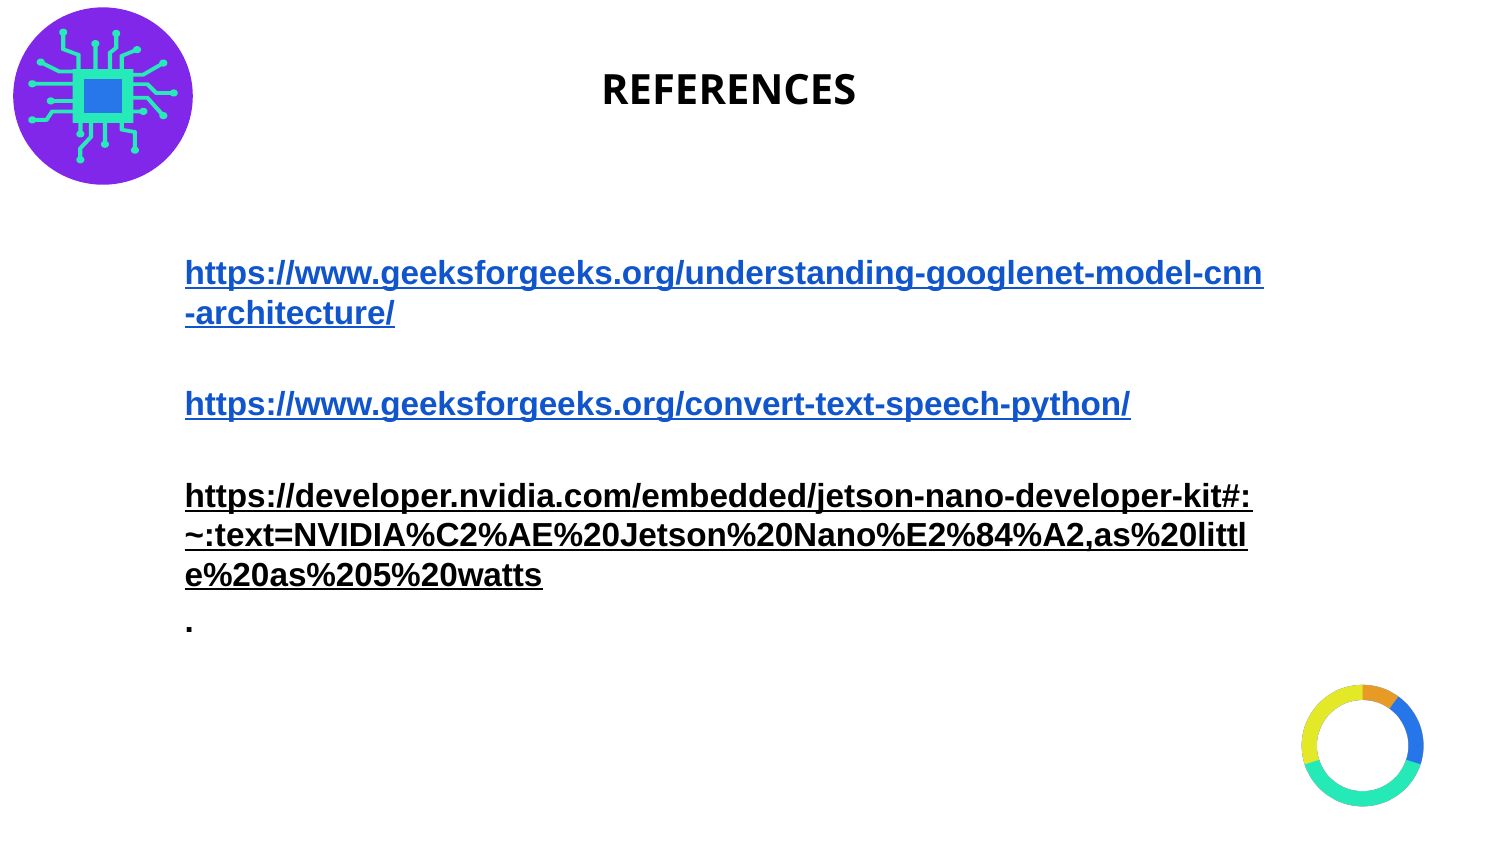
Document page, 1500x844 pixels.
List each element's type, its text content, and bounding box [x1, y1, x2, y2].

text_box REFERENCES [424, 47, 1034, 128]
text_box [13, 57, 22, 135]
picture [1253, 678, 1472, 814]
text_box [183, 55, 193, 137]
text_box [55, 171, 151, 185]
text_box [28, 28, 178, 164]
text_box [46, 7, 160, 27]
text_box https://www.geeksforgeeks.org/understanding-googlenet-model-cnn-architecture/ https://www.geeksforgeeks.org/convert-text-speech-python/ https://developer.nvidia.com/embedded/jetson-nano-developer-kit#:~:text=NVIDIA%C2%AE%20Jetson%20Nano%E2%84%A2,as%20little%20as%205%20watts. [169, 184, 1281, 582]
